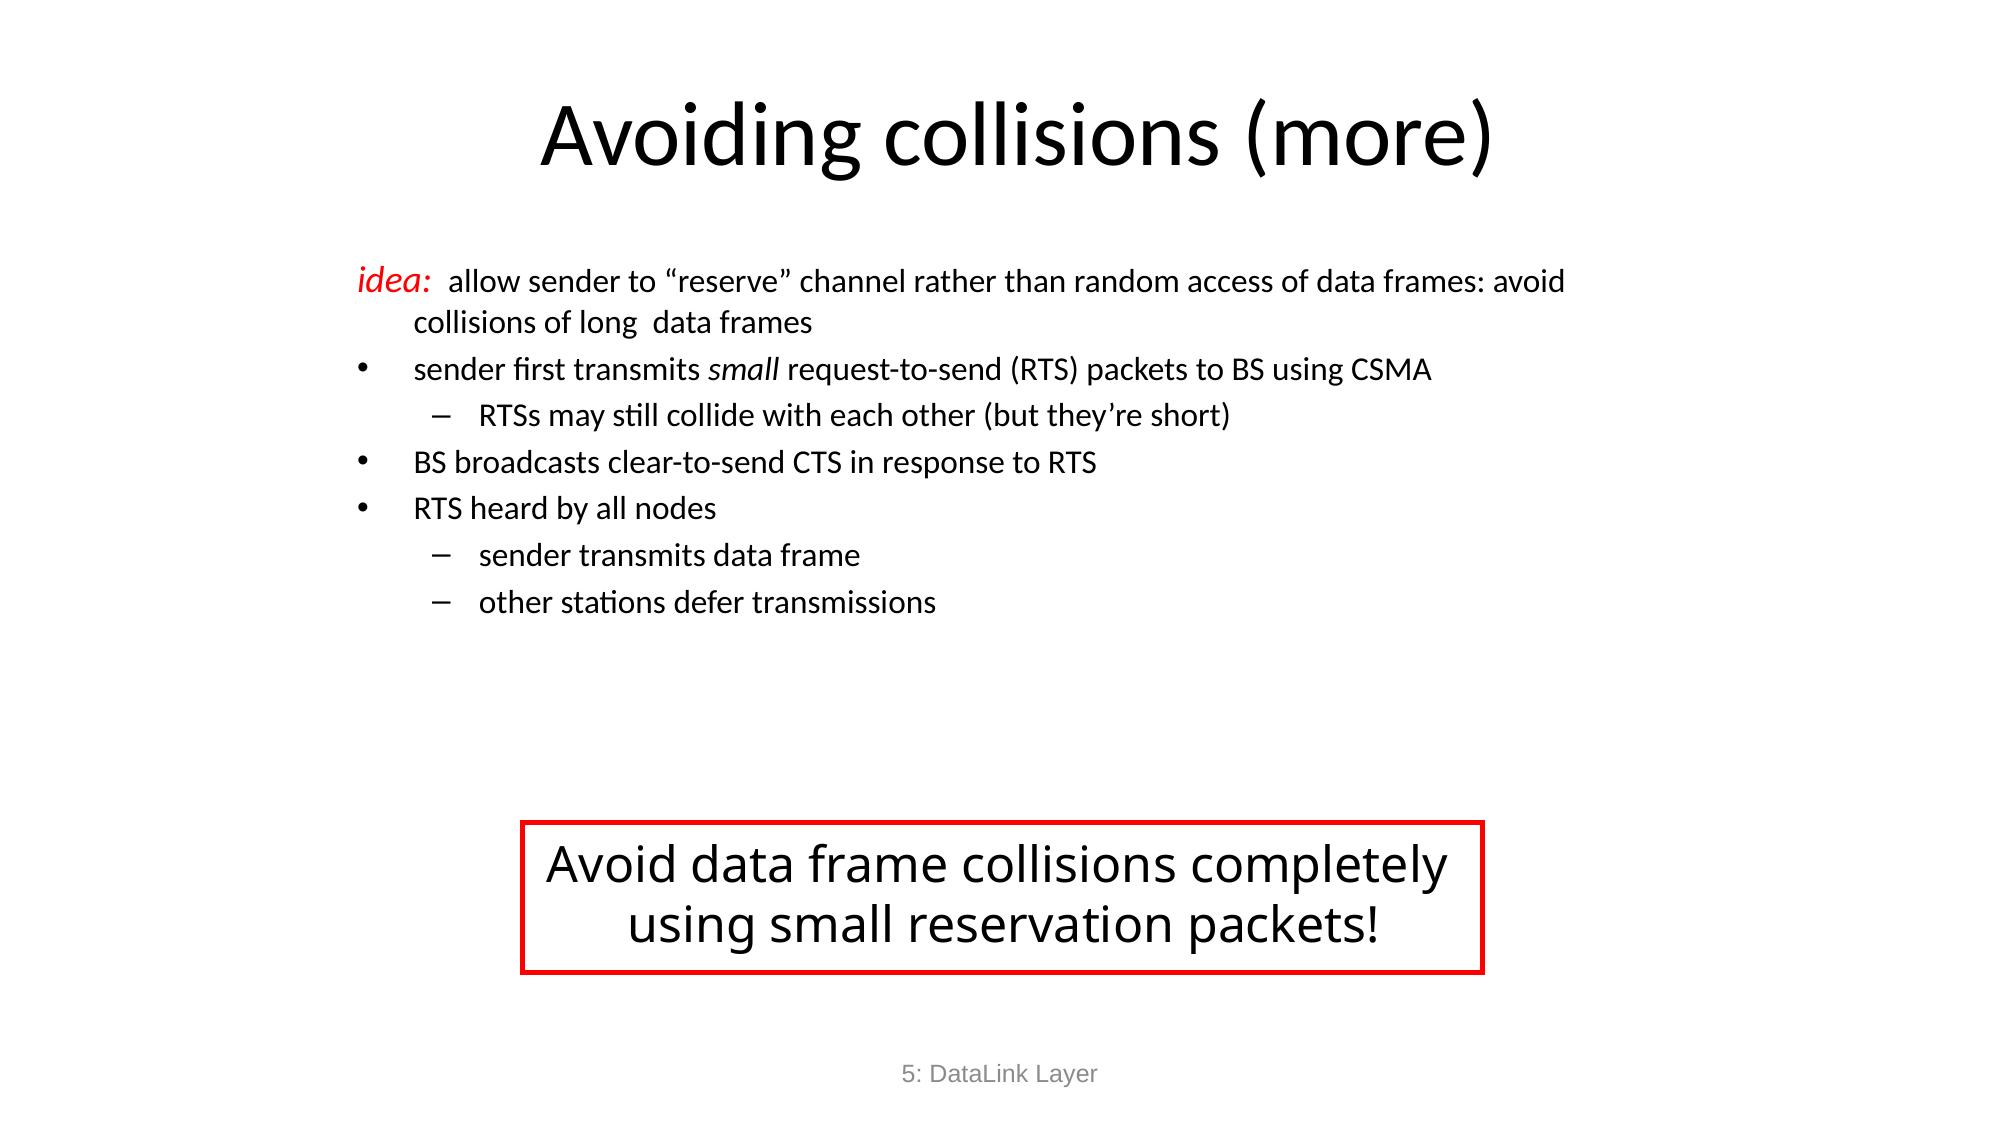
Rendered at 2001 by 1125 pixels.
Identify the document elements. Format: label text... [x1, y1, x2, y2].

footer 5: DataLink Layer [683, 1042, 1317, 1103]
list idea: allow sender to “reserve” channel rather than random access of data frames: avoid collisions of long data frames sender first transmits small request-to-send (RTS) packets to BS using CSMA RTSs may still collide with each other (but they’re short) BS broadcasts clear-to-send CTS in response to RTS RTS heard by all nodes sender transmits data frame other stations defer transmissions [342, 247, 1618, 841]
text_box [522, 822, 1483, 973]
title Avoiding collisions (more) [332, 34, 1706, 223]
